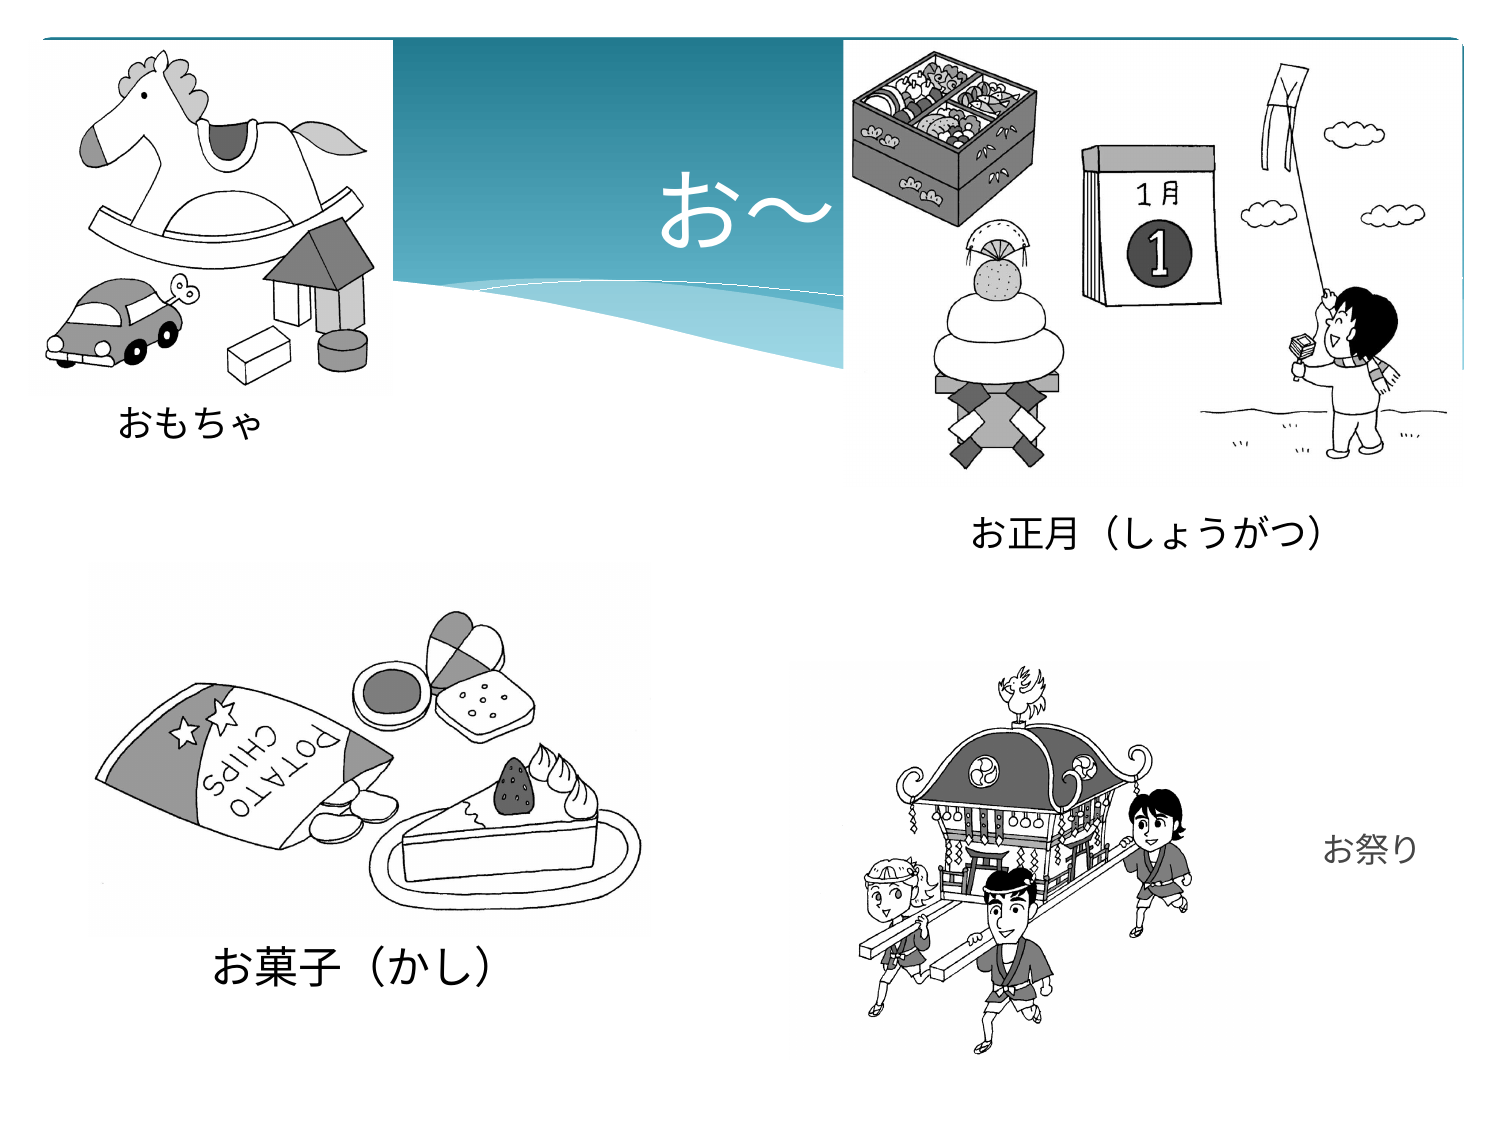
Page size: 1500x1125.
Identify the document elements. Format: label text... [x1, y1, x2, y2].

list お菓子（かし） [187, 946, 552, 1000]
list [88, 562, 651, 937]
picture [28, 40, 394, 397]
picture [843, 40, 1463, 487]
text_box おもちゃ [101, 406, 290, 453]
title お～ [400, 105, 837, 312]
text_box お正月（しょうがつ） [955, 502, 1369, 563]
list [789, 661, 1270, 1060]
list お祭り [1276, 821, 1483, 878]
